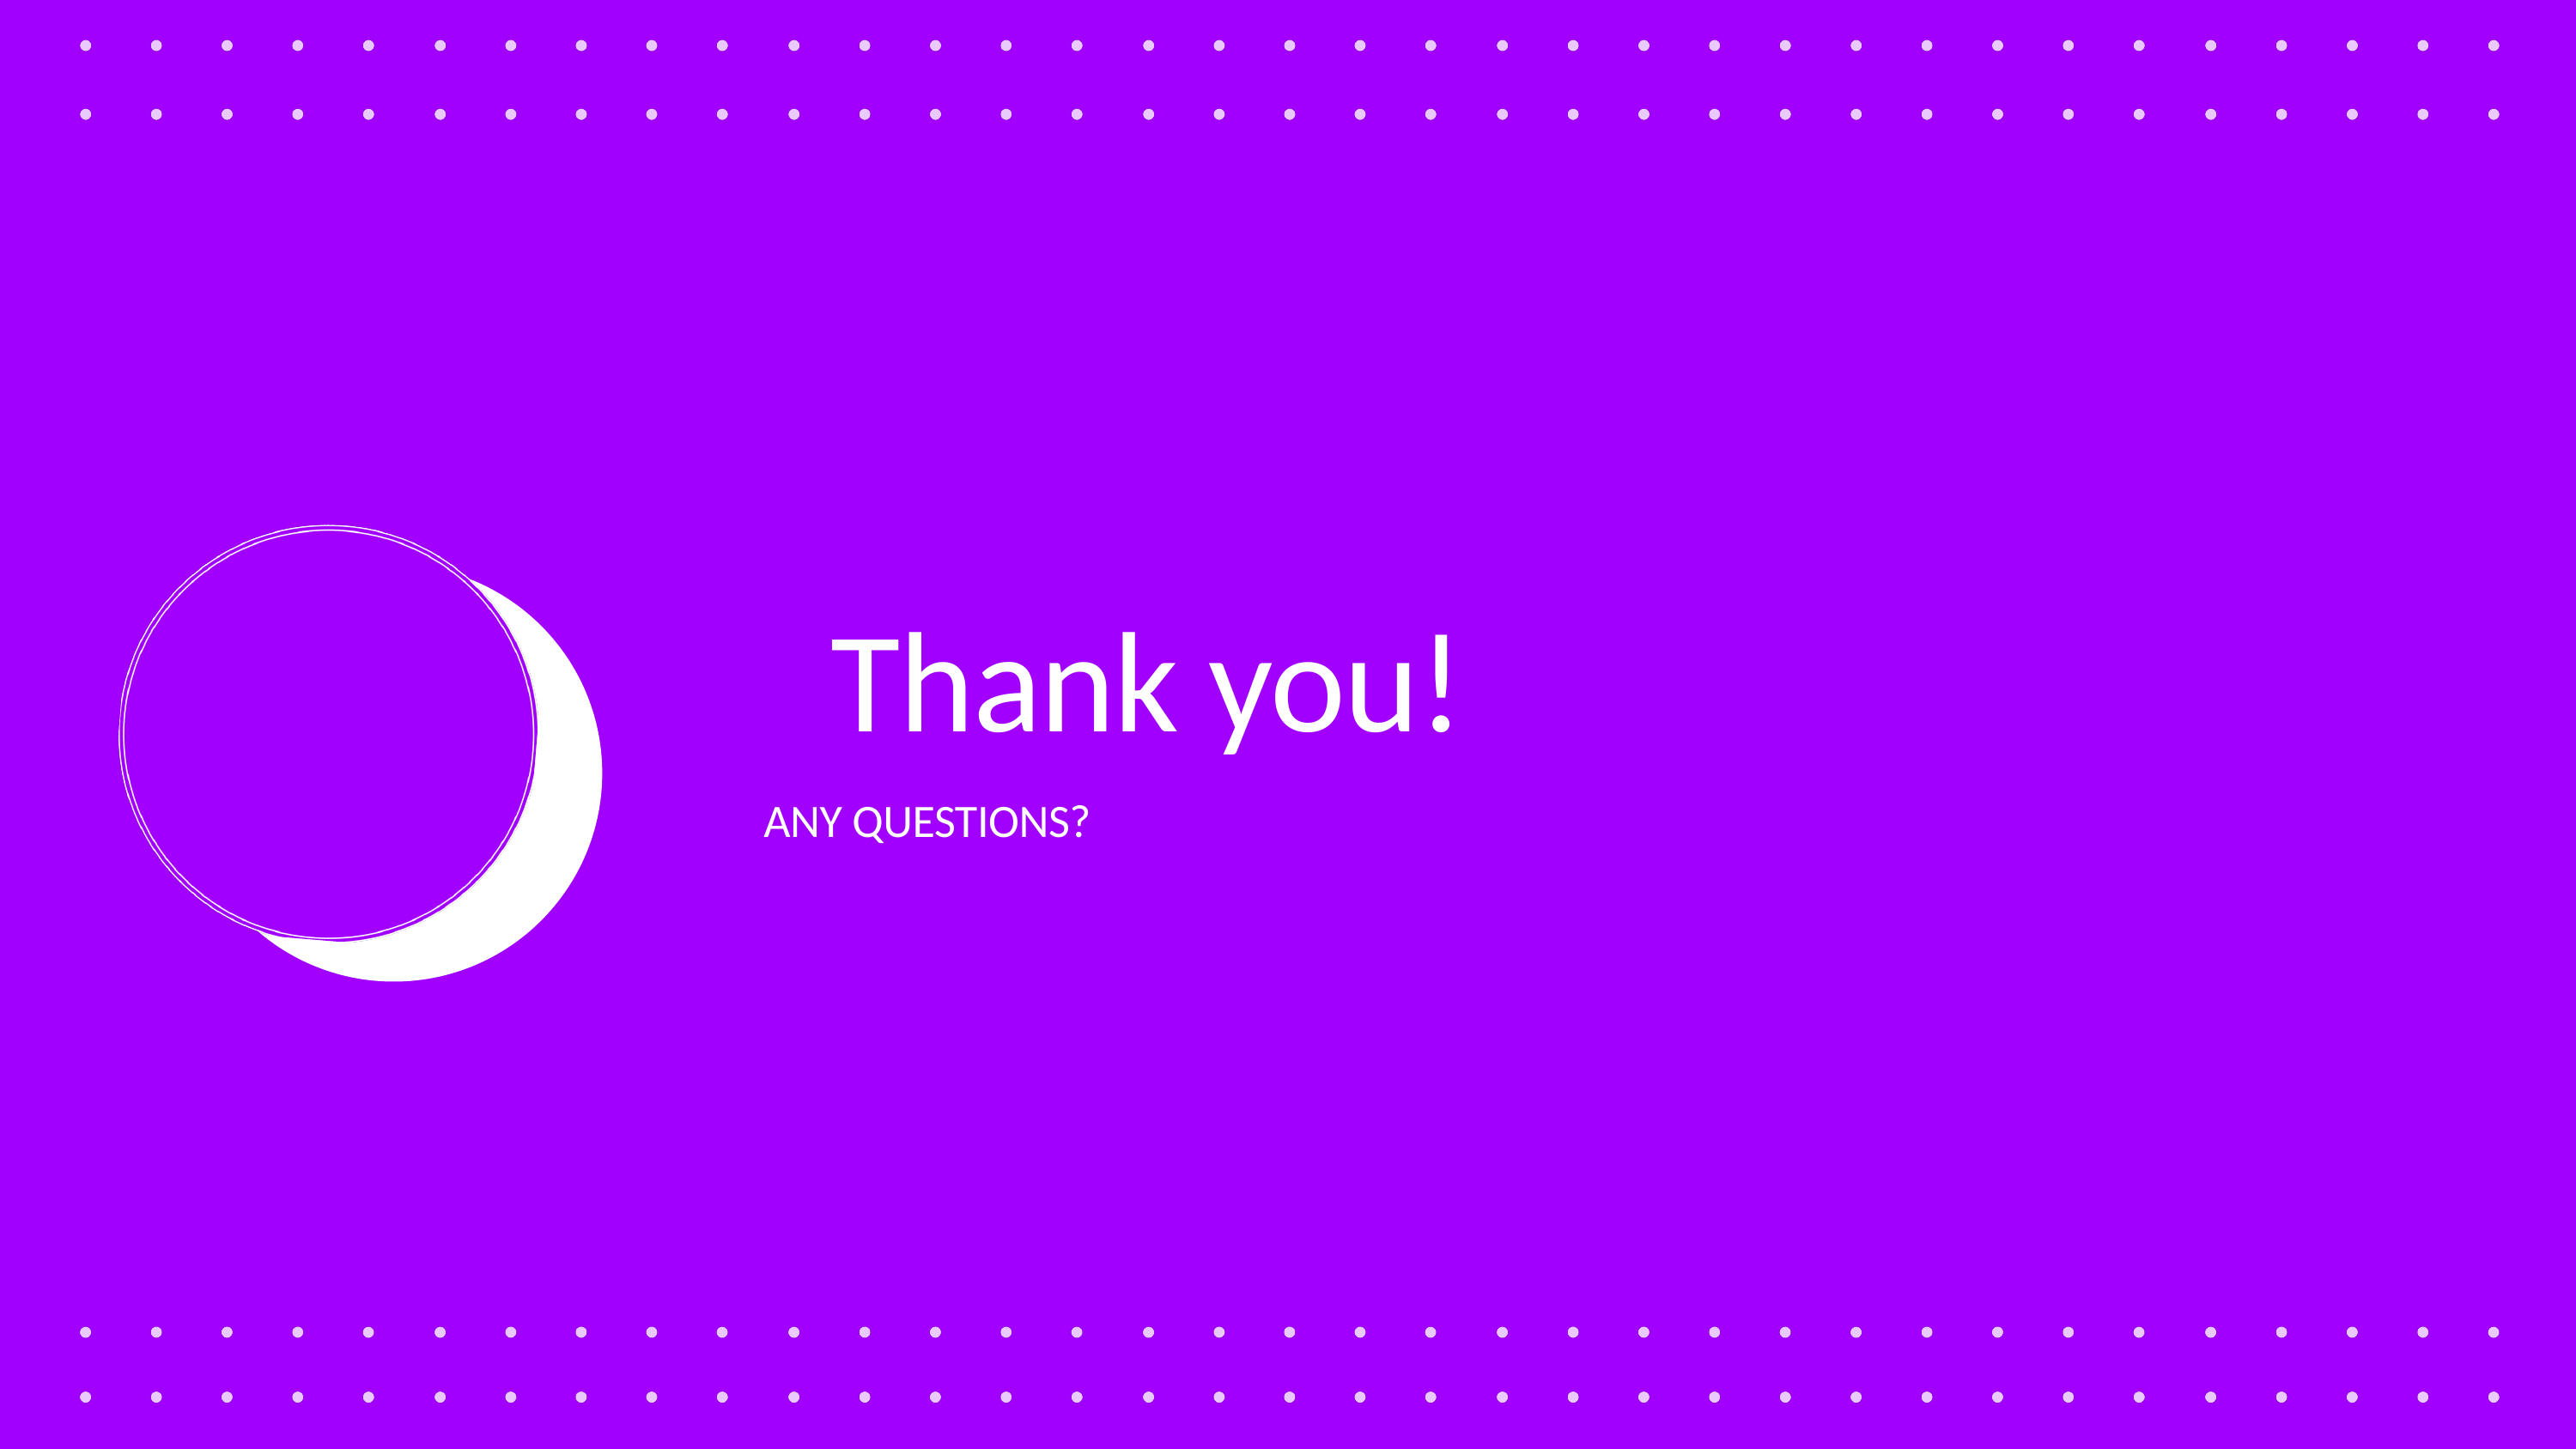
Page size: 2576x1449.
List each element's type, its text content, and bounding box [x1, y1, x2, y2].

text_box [102, 506, 603, 982]
text_box ANY QUESTIONS? [763, 781, 1522, 847]
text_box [72, 1322, 2504, 1449]
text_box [72, 0, 2504, 124]
text_box Thank you! [657, 588, 1465, 761]
